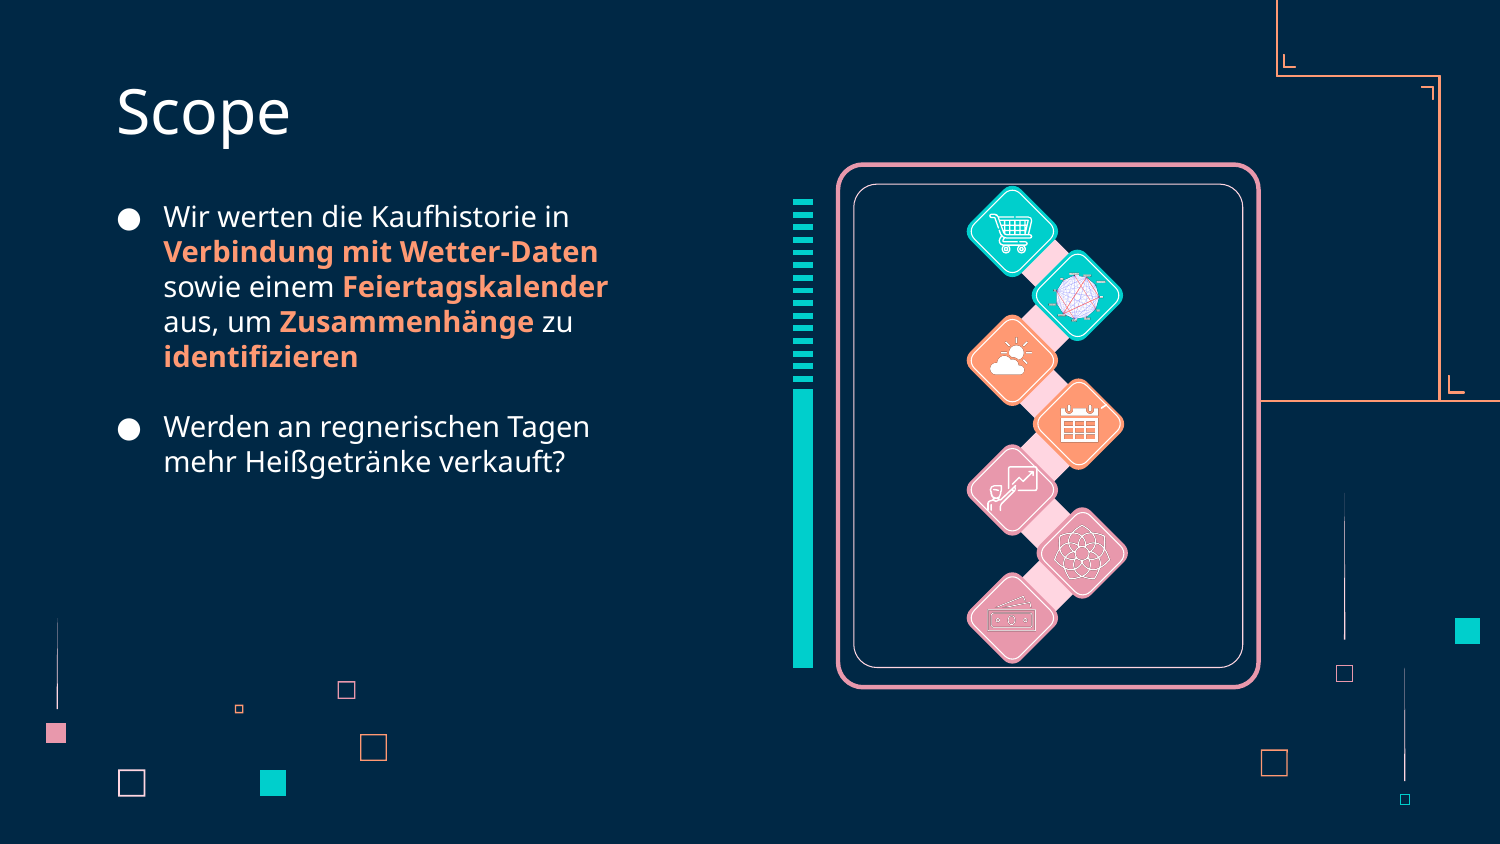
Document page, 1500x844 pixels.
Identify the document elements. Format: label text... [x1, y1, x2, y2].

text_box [792, 162, 1262, 690]
list Wir werten die Kaufhistorie in Verbindung mit Wetter-Daten sowie einem Feiertagskalender aus, um Zusammenhänge zu identifizieren Werden an regnerischen Tagen mehr Heißgetränke verkauft? [101, 183, 682, 668]
title Scope [101, 67, 934, 163]
picture [987, 332, 1036, 380]
picture [1052, 397, 1106, 451]
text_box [976, 195, 1121, 654]
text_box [1260, 0, 1500, 402]
